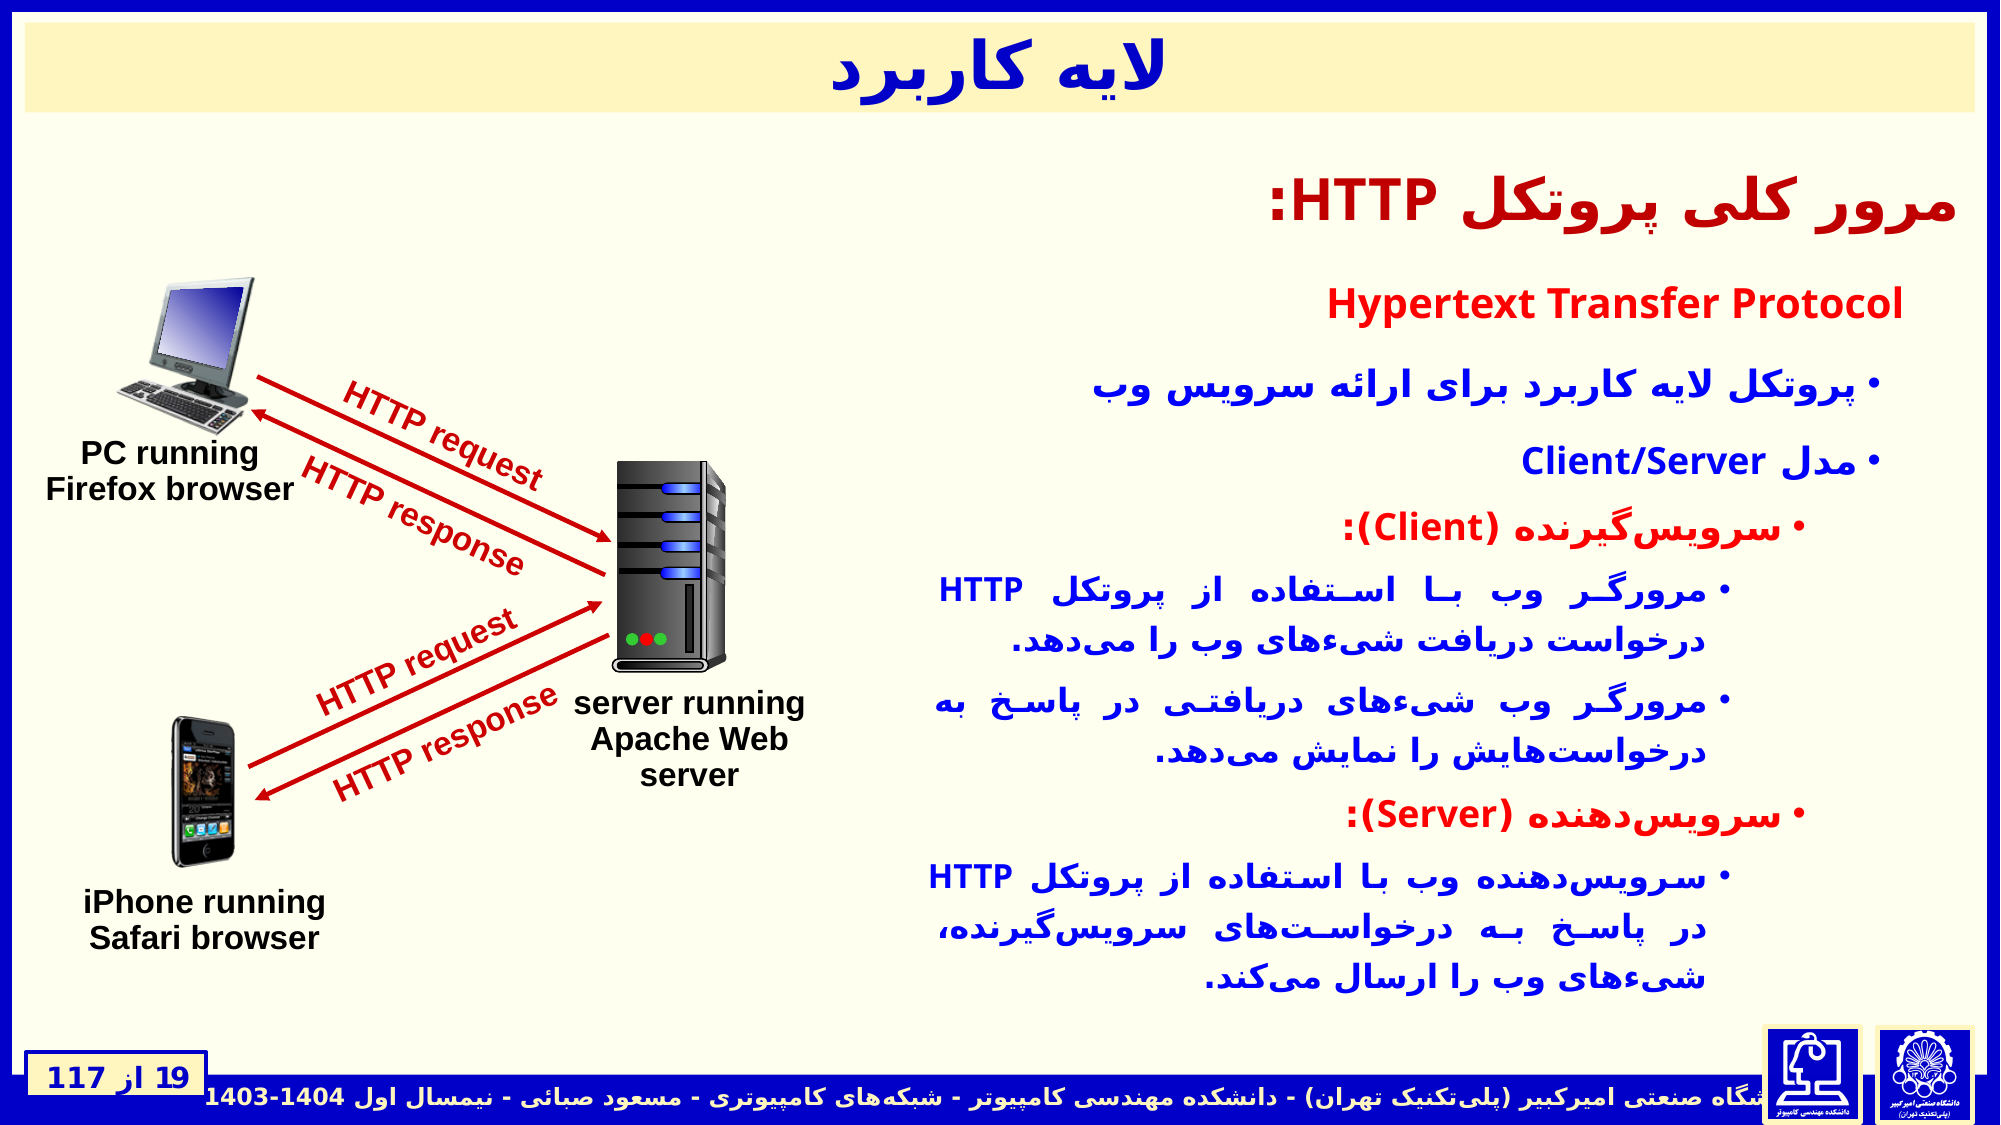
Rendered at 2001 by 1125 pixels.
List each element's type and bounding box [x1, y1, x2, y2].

text_box [0, 270, 727, 965]
text_box [0, 0, 2000, 1125]
